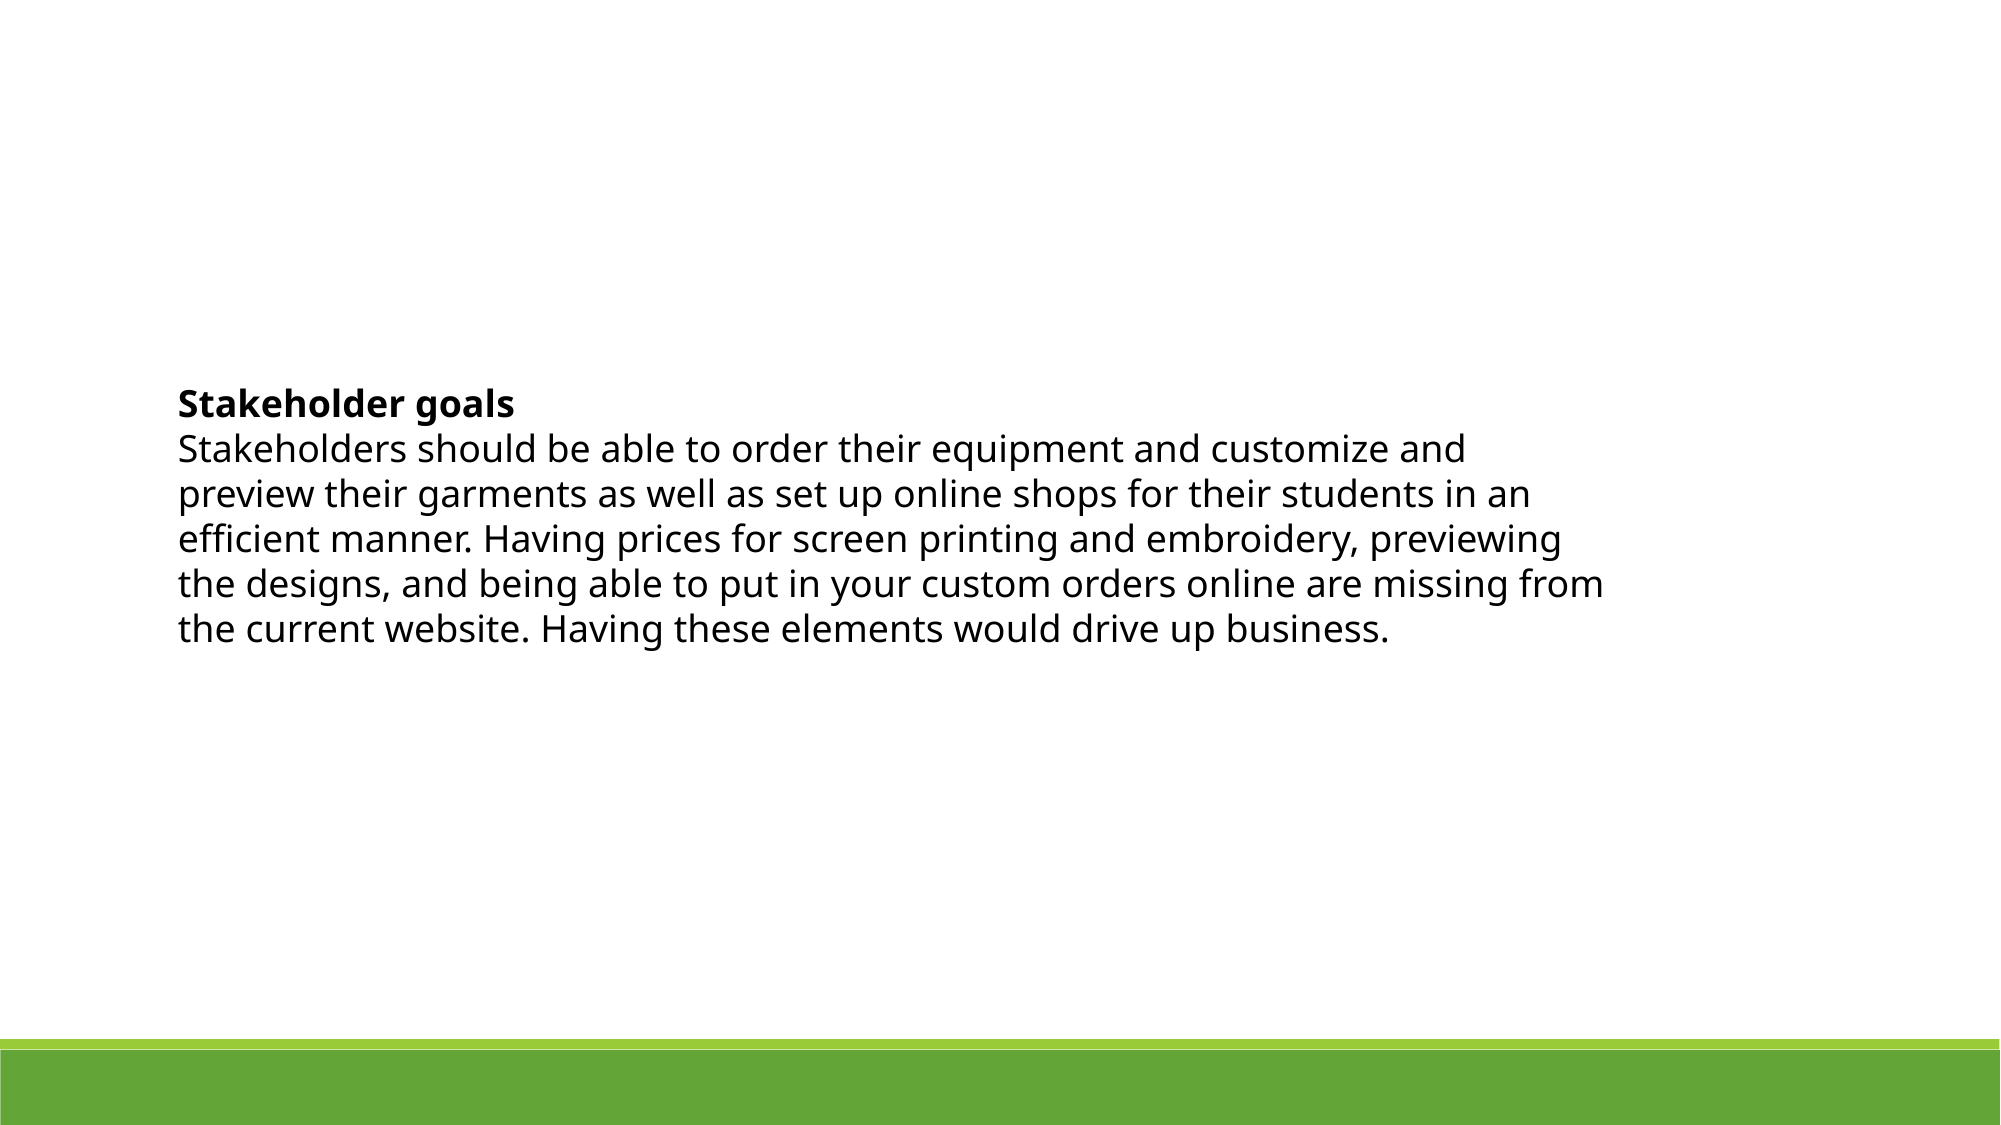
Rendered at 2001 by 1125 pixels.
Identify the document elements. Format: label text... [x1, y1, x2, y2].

text_box Stakeholder goals Stakeholders should be able to order their equipment and customize and preview their garments as well as set up online shops for their students in an efficient manner. Having prices for screen printing and embroidery, previewing the designs, and being able to put in your custom orders online are missing from the current website. Having these elements would drive up business. [163, 372, 1624, 658]
